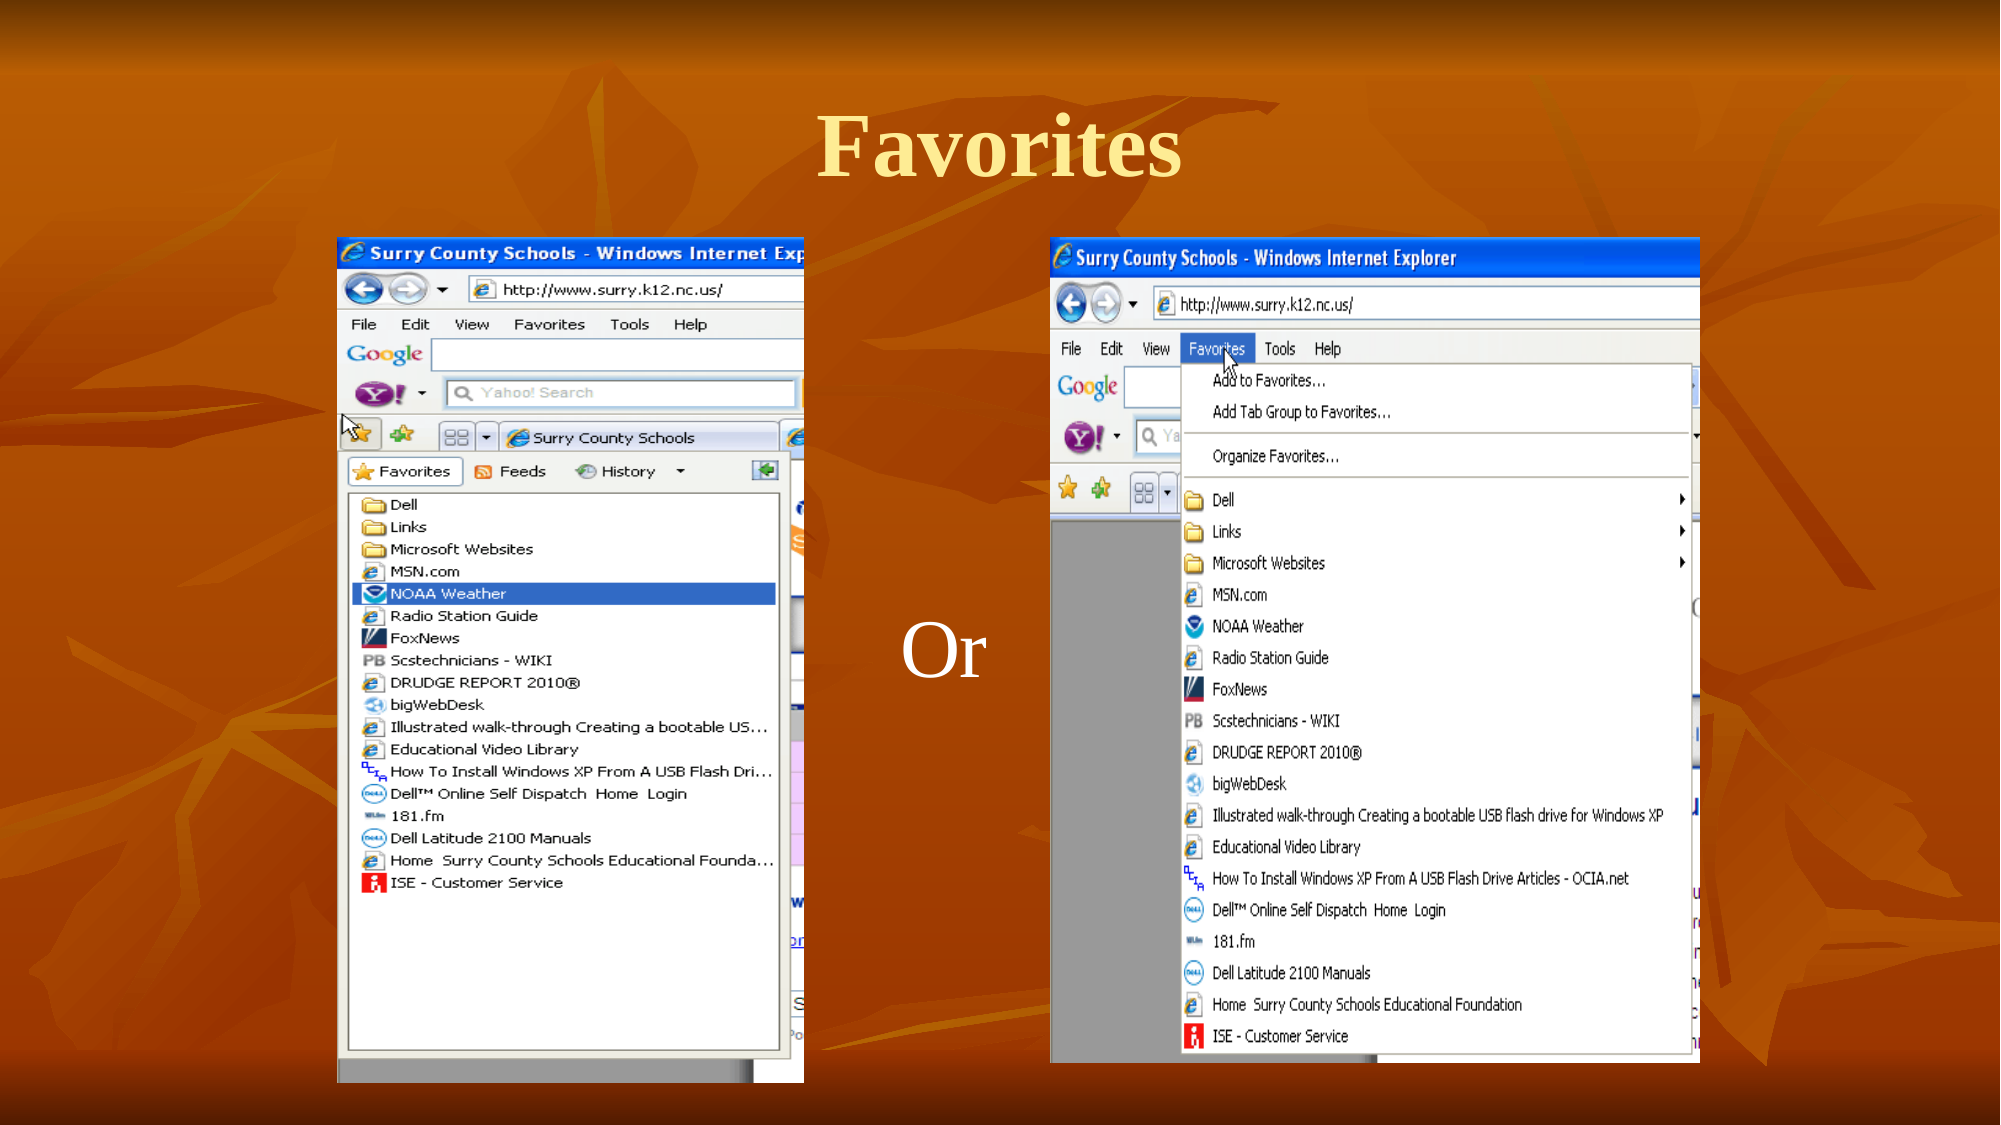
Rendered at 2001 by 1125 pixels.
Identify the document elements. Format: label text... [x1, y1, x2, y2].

text_box Or [885, 587, 1003, 702]
title Favorites [99, 45, 1900, 234]
picture [337, 237, 804, 1083]
picture [1049, 237, 1700, 1063]
